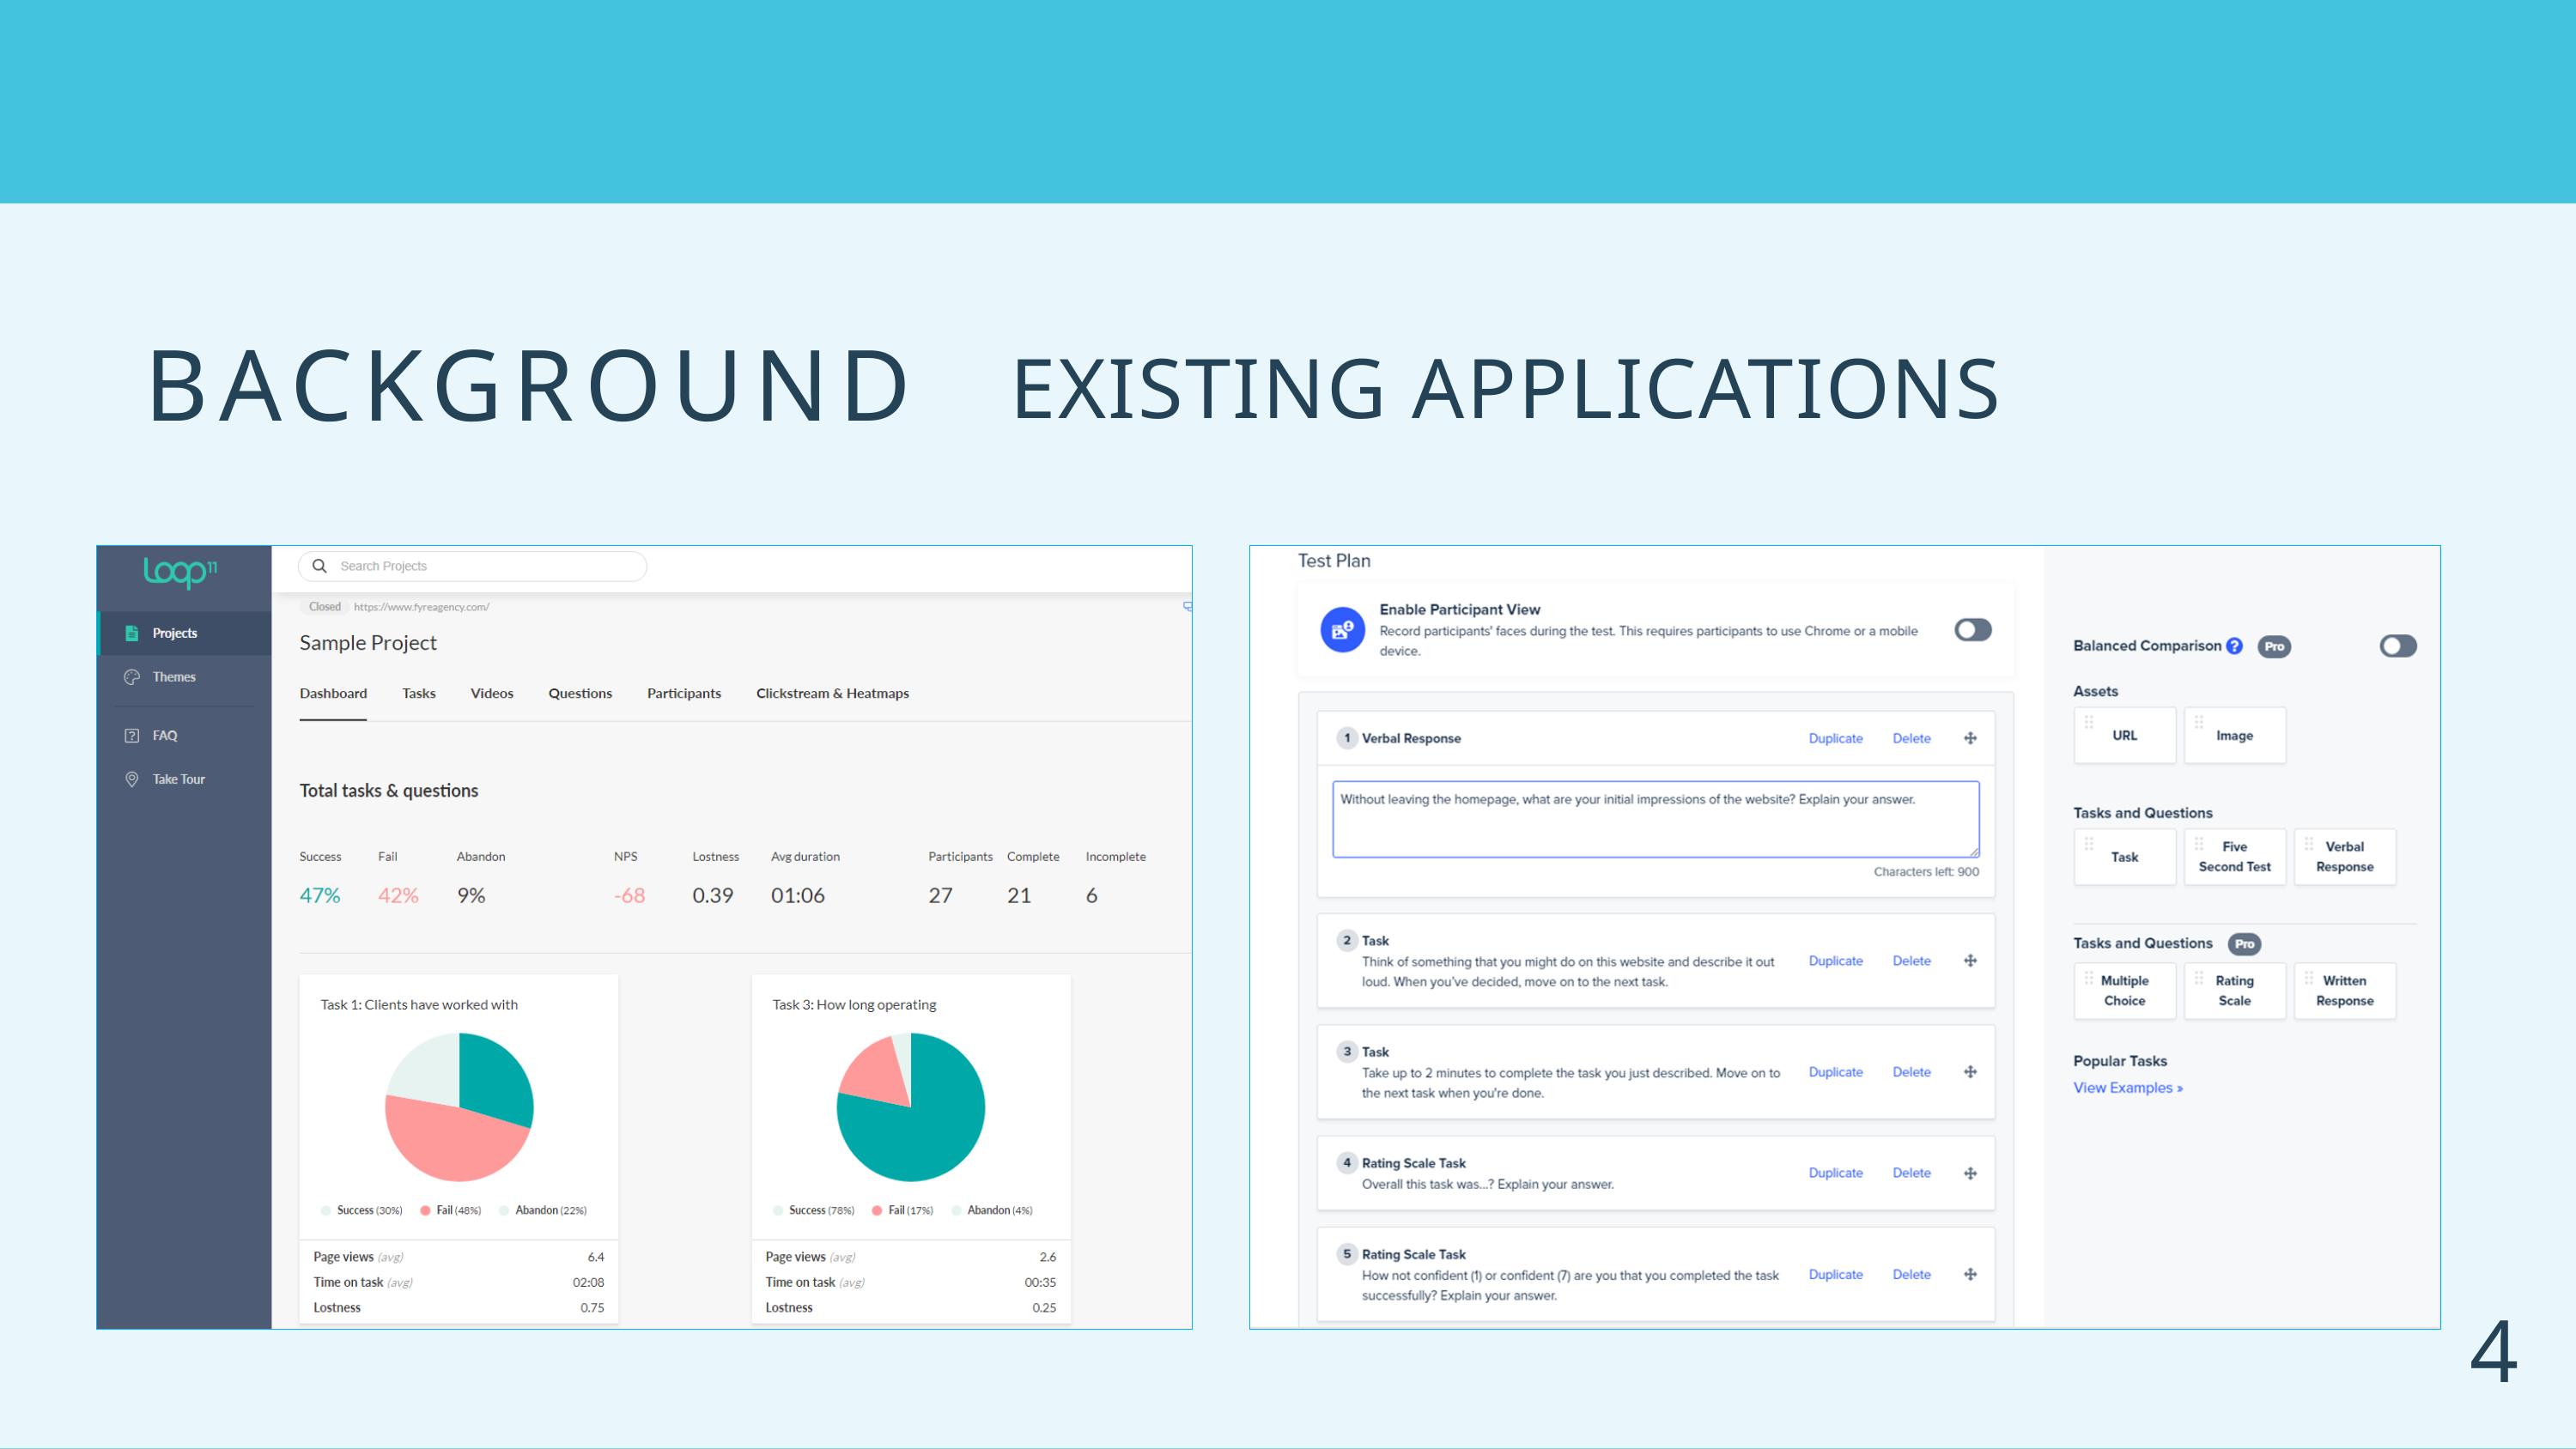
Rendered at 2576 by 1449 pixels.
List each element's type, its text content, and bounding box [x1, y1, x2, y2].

text_box 4 [193, 1275, 2519, 1399]
text_box [0, 203, 2576, 1449]
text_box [144, 330, 2576, 445]
picture [1251, 547, 2439, 1328]
picture [98, 547, 1191, 1328]
